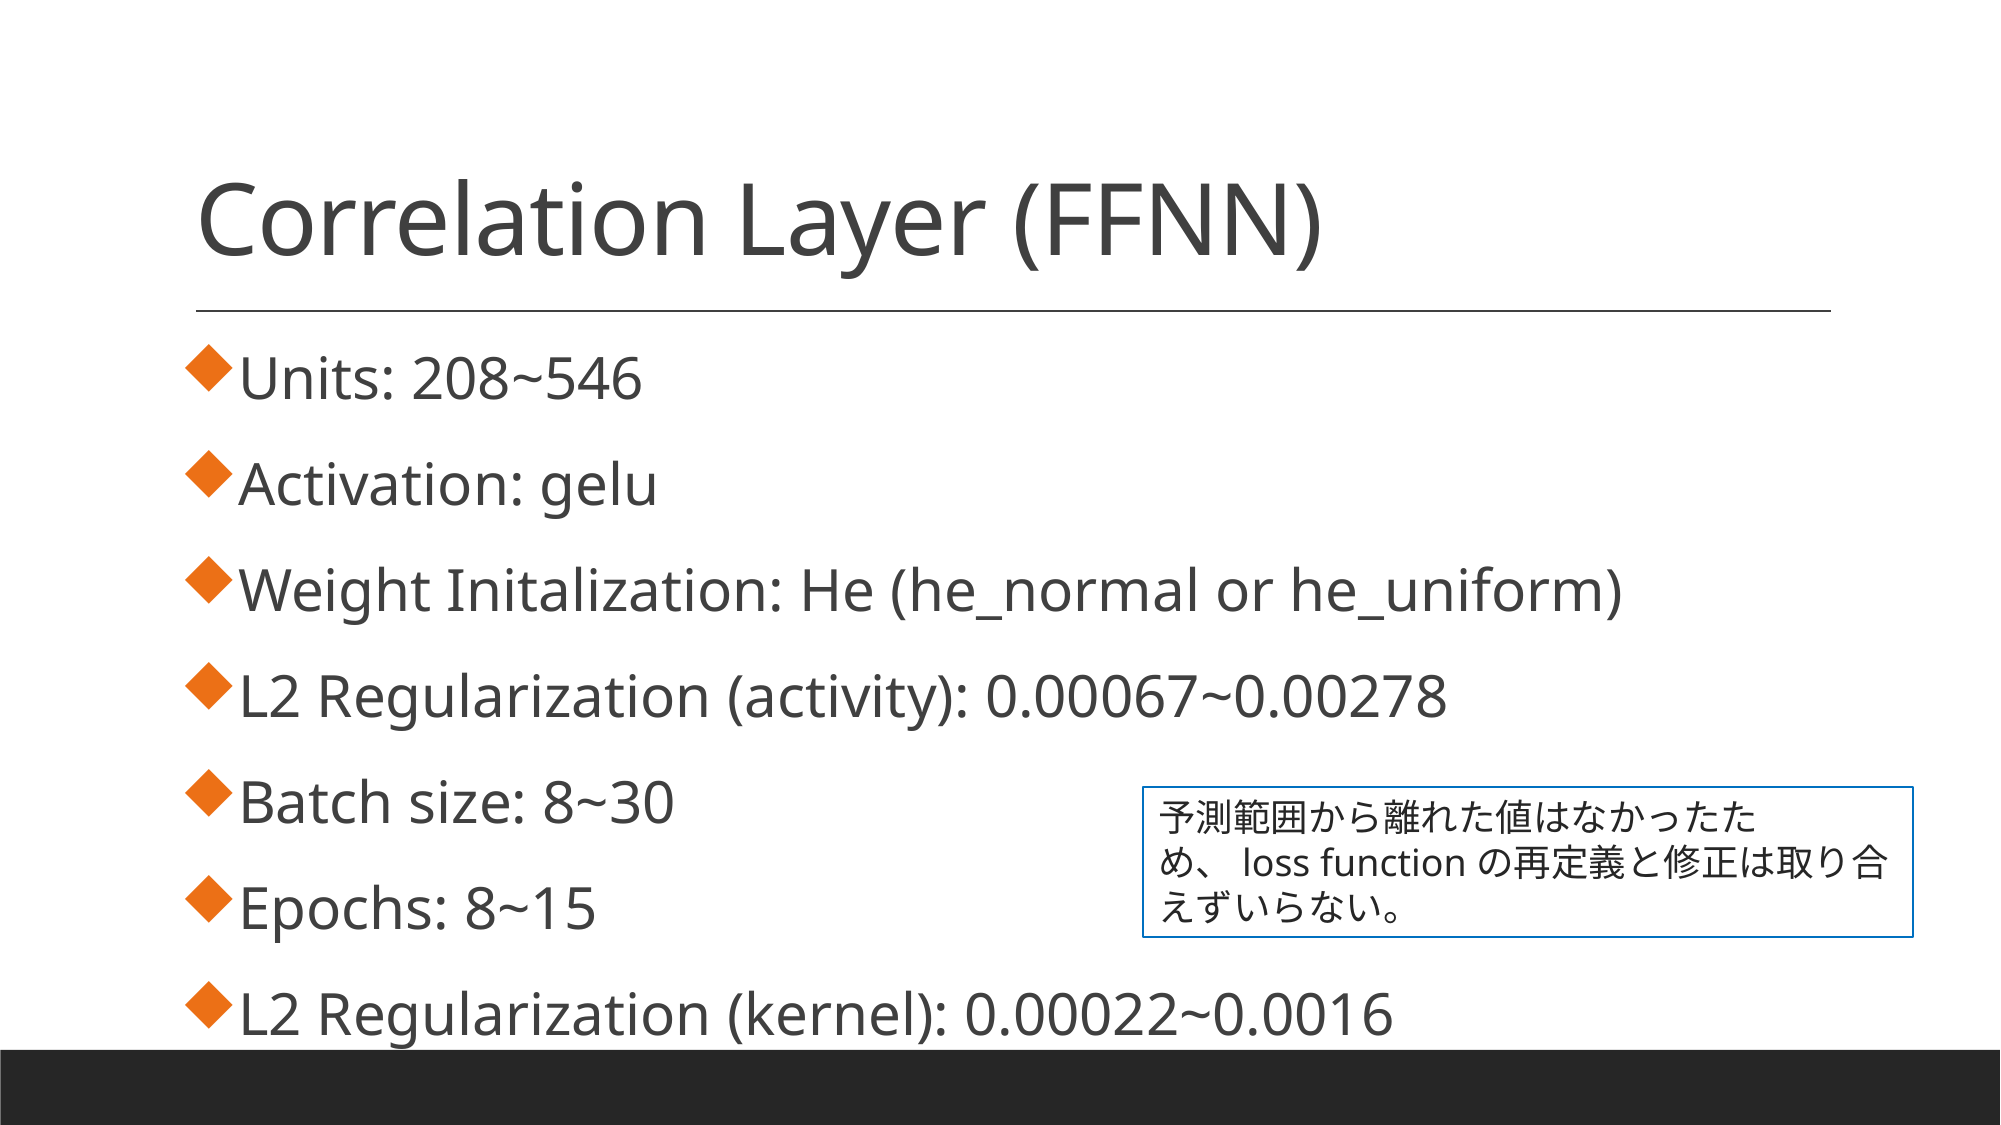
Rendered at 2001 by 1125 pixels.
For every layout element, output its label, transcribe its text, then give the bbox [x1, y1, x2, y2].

title Correlation Layer (FFNN) [180, 47, 1830, 285]
list Units: 208~546 Activation: gelu Weight Initalization: He (he_normal or he_uniform) L2 Regularization (activity): 0.00067~0.00278 Batch size: 8~30 Epochs: 8~15 L2 Regularization (kernel): 0.00022~0.0016 [180, 326, 1830, 1022]
text_box 予測範囲から離れた値はなかったため、loss functionの再定義と修正は取り合えずいらない。 [1143, 786, 1914, 937]
